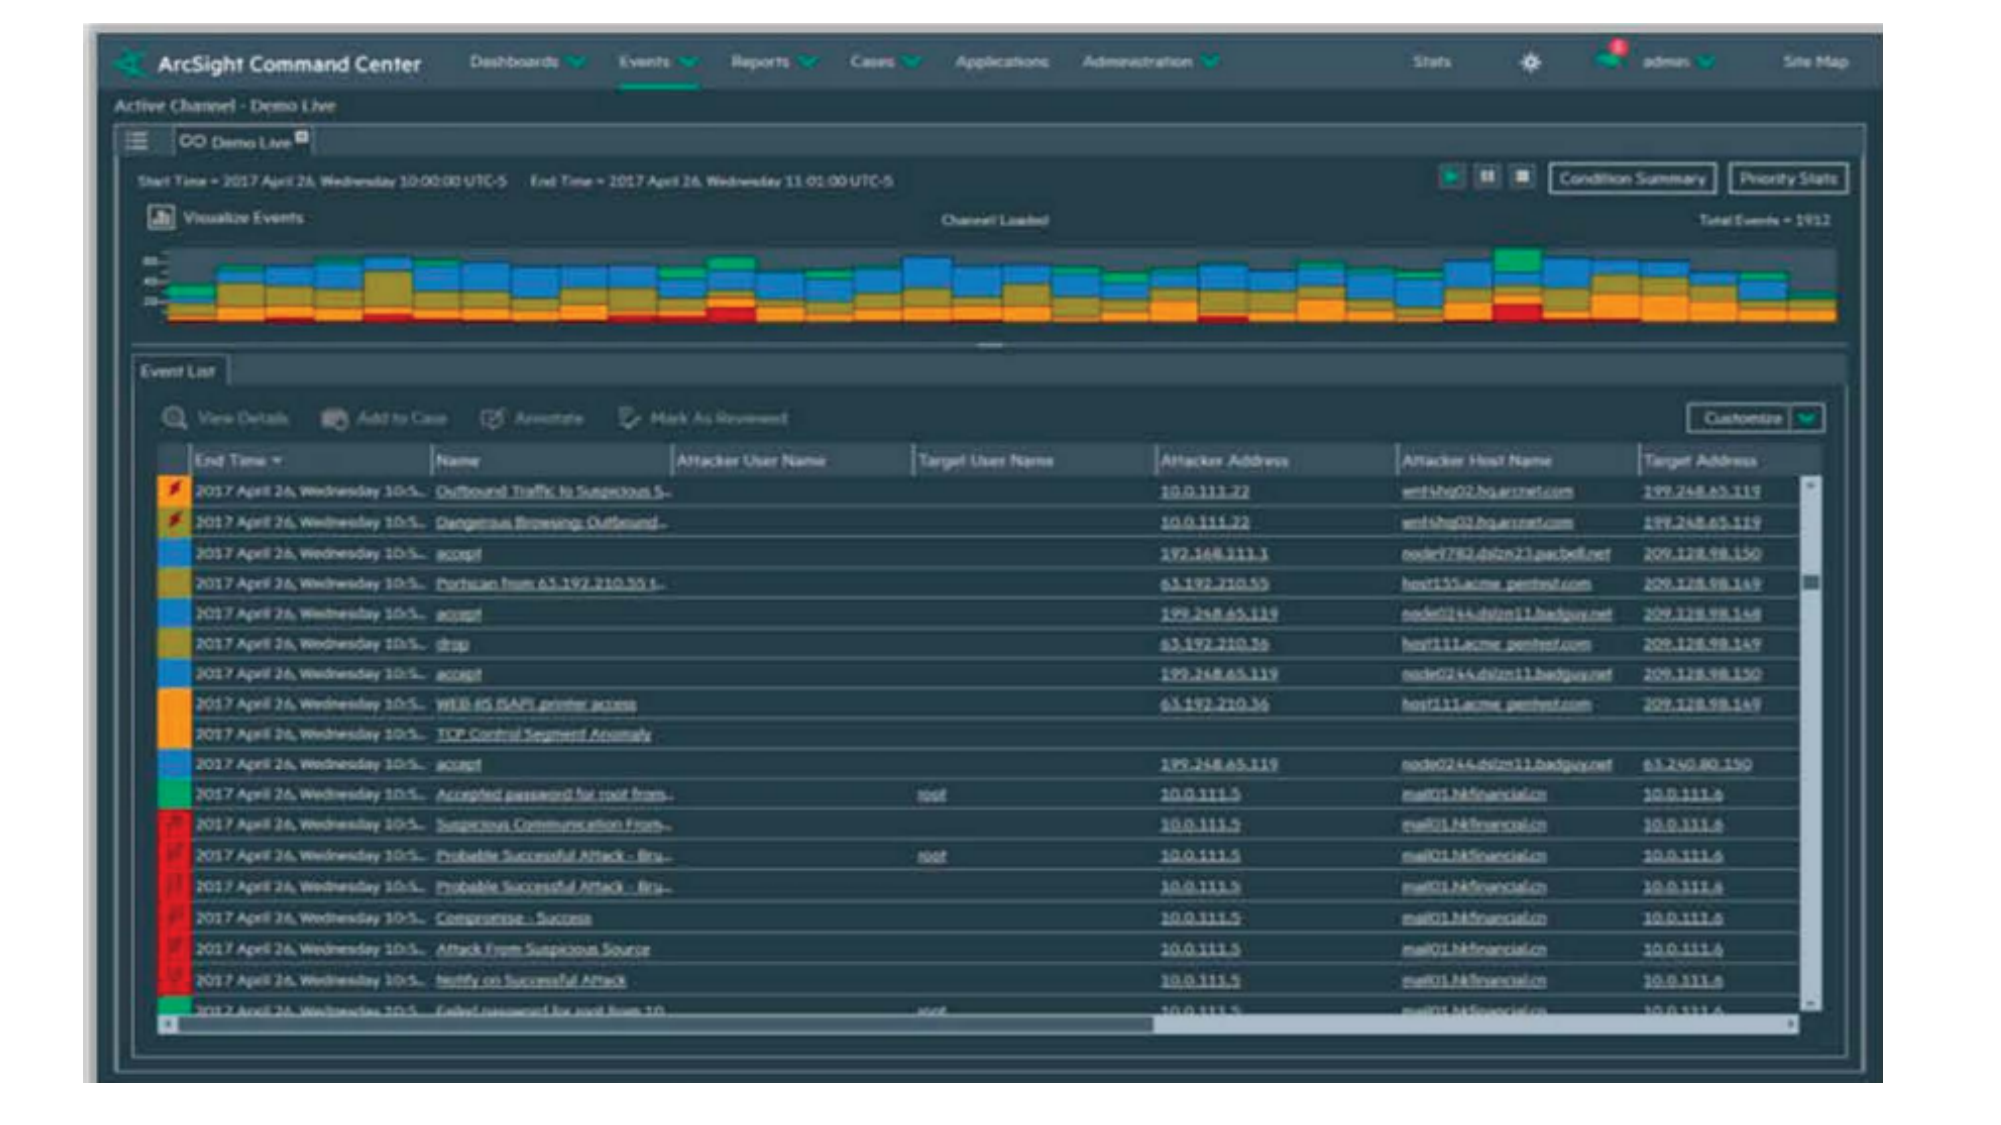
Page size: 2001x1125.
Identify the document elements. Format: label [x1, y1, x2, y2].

picture [83, 23, 1883, 1083]
